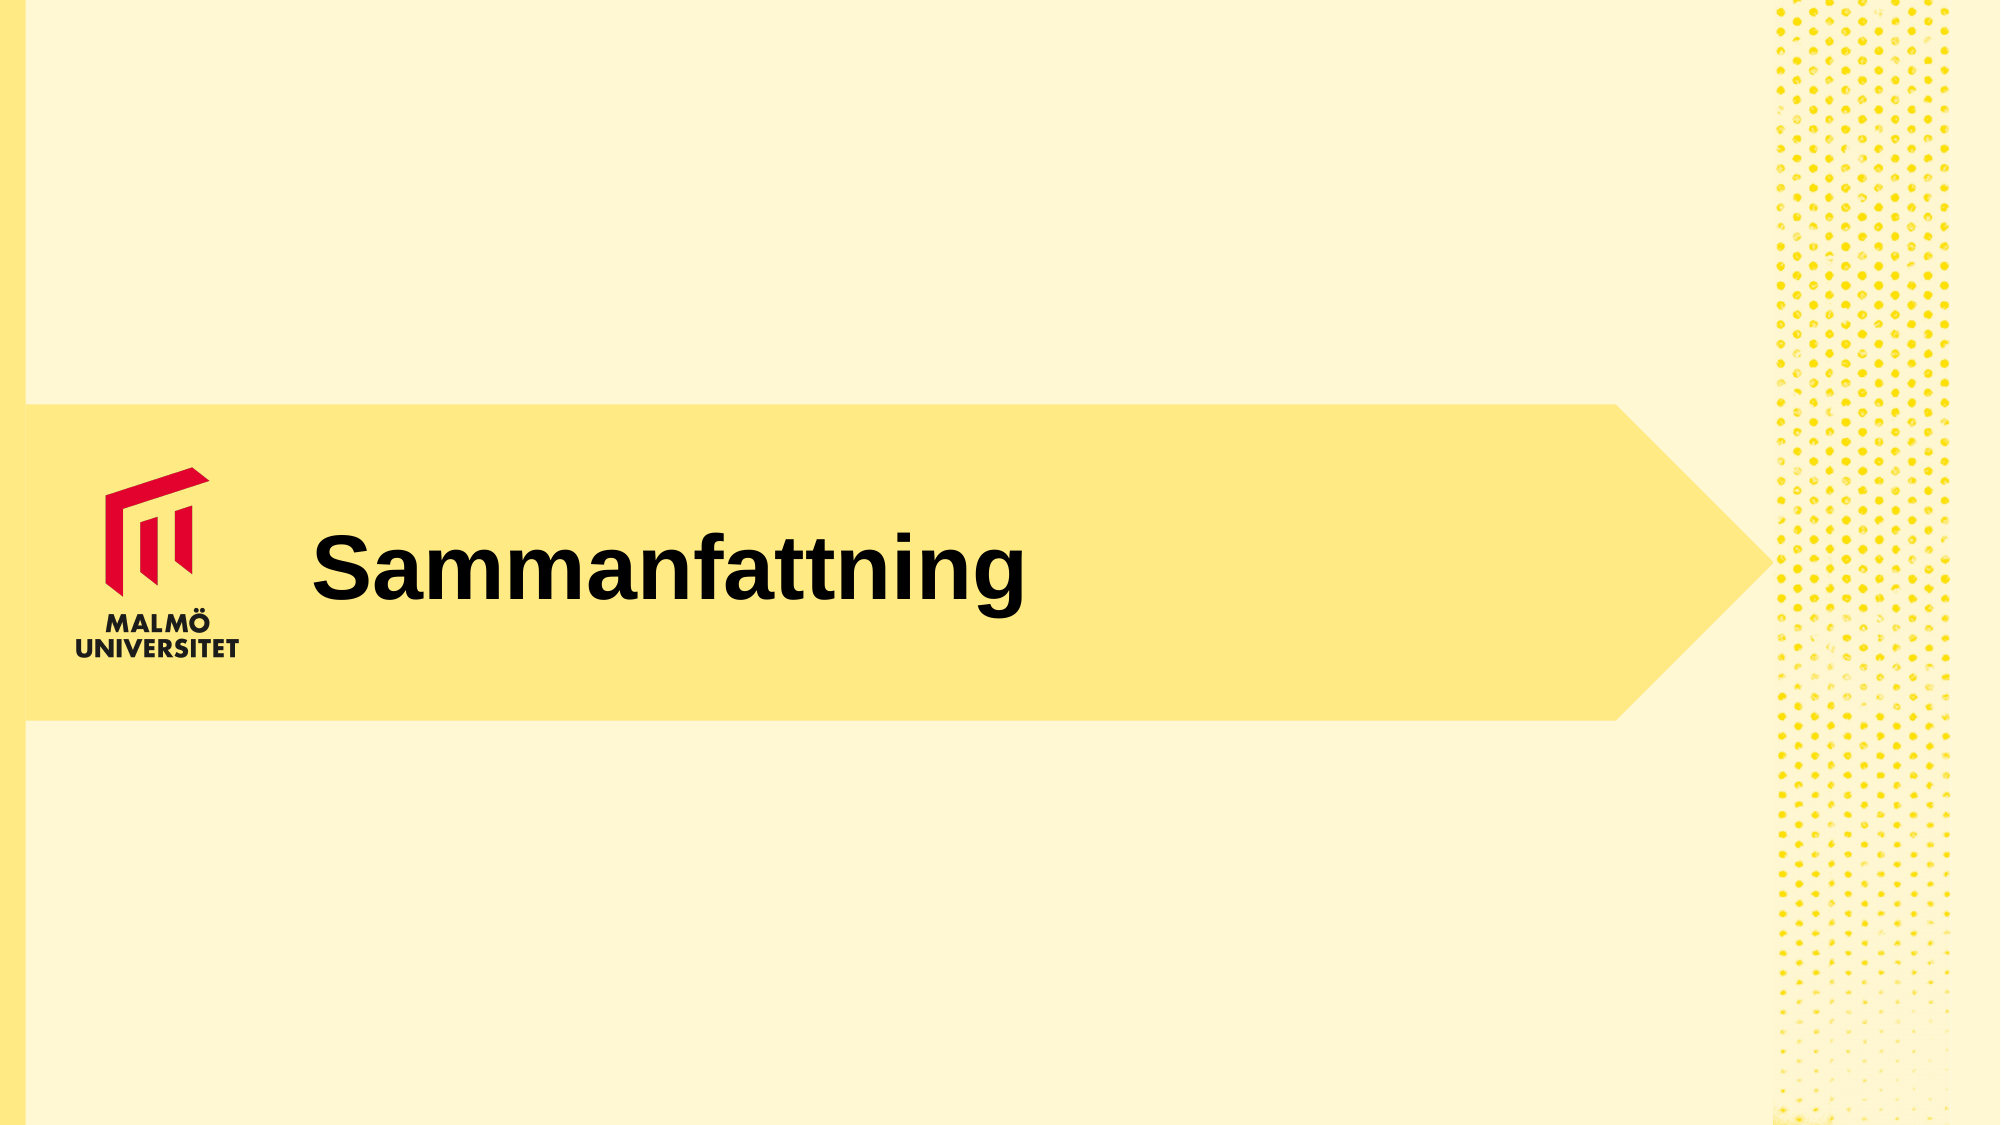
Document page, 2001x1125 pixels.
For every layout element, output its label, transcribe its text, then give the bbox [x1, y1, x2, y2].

list Sammanfattning [287, 495, 1409, 630]
picture [76, 467, 239, 658]
picture [1773, 0, 1951, 1125]
